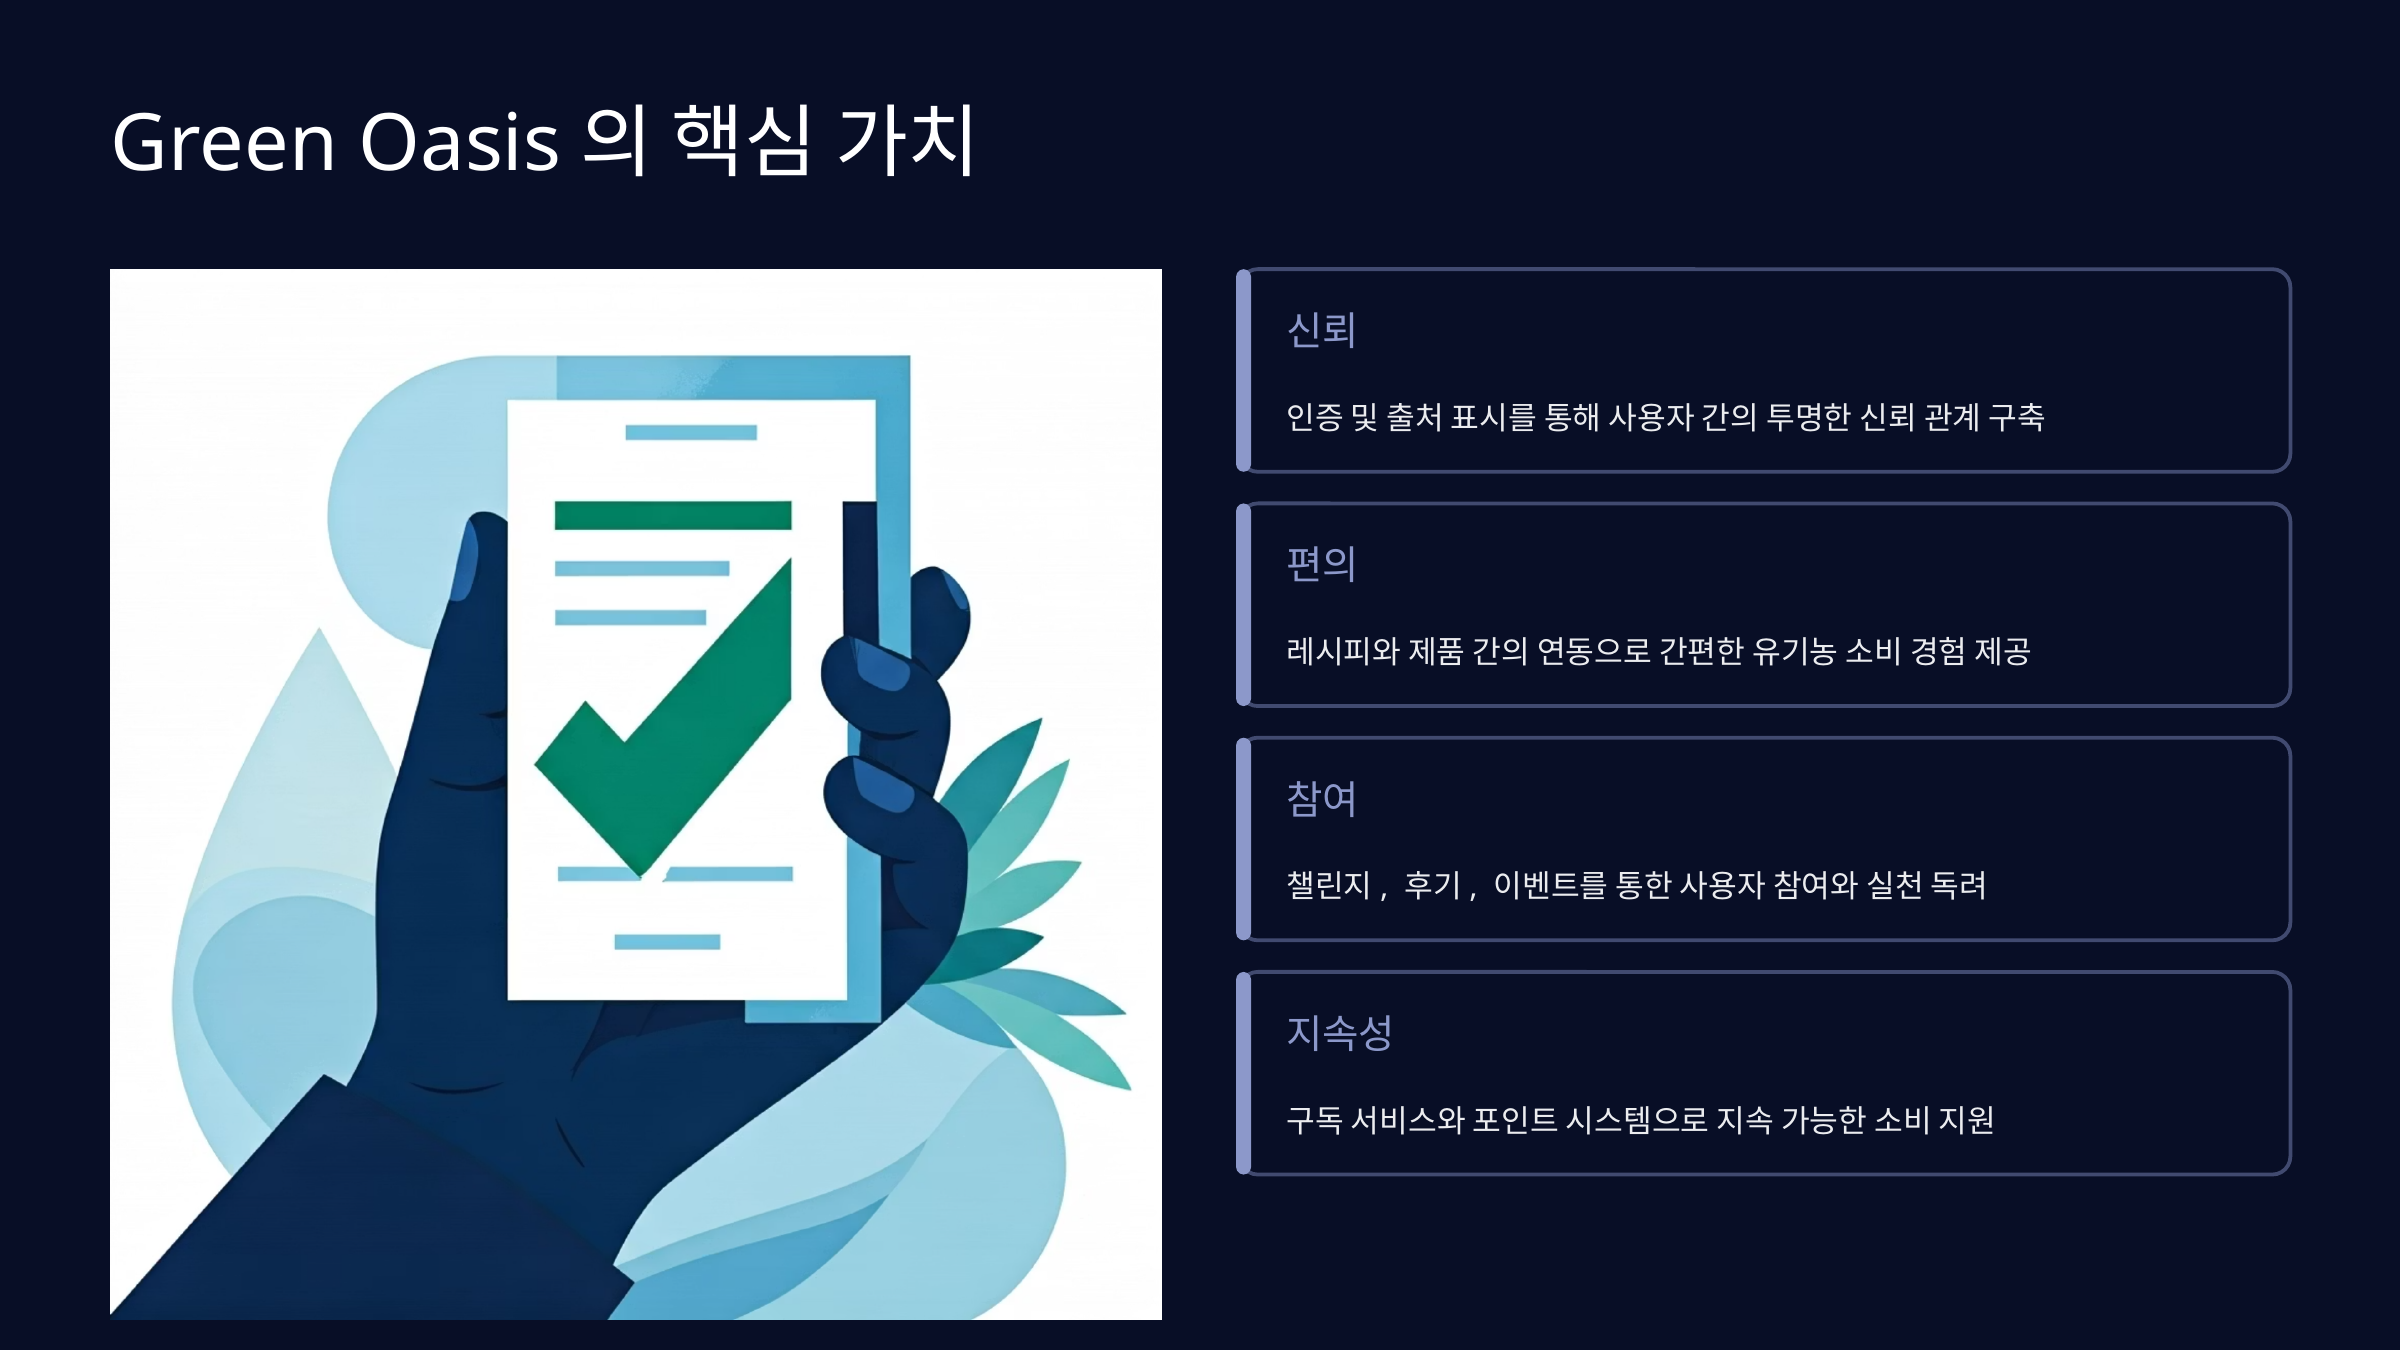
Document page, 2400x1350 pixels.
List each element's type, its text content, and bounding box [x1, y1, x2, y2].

text_box [1236, 503, 1252, 707]
text_box [1236, 269, 1252, 472]
text_box 신뢰 [1286, 304, 1683, 354]
text_box 챌린지, 후기, 이벤트를 통한 사용자 참여와 실천 독려 [1286, 854, 2255, 905]
picture [110, 269, 1162, 1320]
text_box 레시피와 제품 간의 연동으로 간편한 유기농 소비 경험 제공 [1286, 619, 2255, 671]
text_box [1236, 971, 1252, 1175]
text_box 인증 및 출처 표시를 통해 사용자 간의 투명한 신뢰 관계 구축 [1286, 385, 2255, 437]
text_box 지속성 [1286, 1007, 1683, 1057]
text_box 참여 [1286, 773, 1683, 823]
text_box 구독 서비스와 포인트 시스템으로 지속 가능한 소비 지원 [1286, 1088, 2255, 1140]
text_box [1236, 737, 1252, 941]
text_box Green Oasis의 핵심 가치 [110, 87, 965, 186]
text_box [1249, 737, 2291, 941]
text_box [1249, 971, 2291, 1175]
text_box [1250, 269, 2291, 472]
text_box [1249, 503, 2291, 707]
text_box 편의 [1286, 538, 1683, 589]
